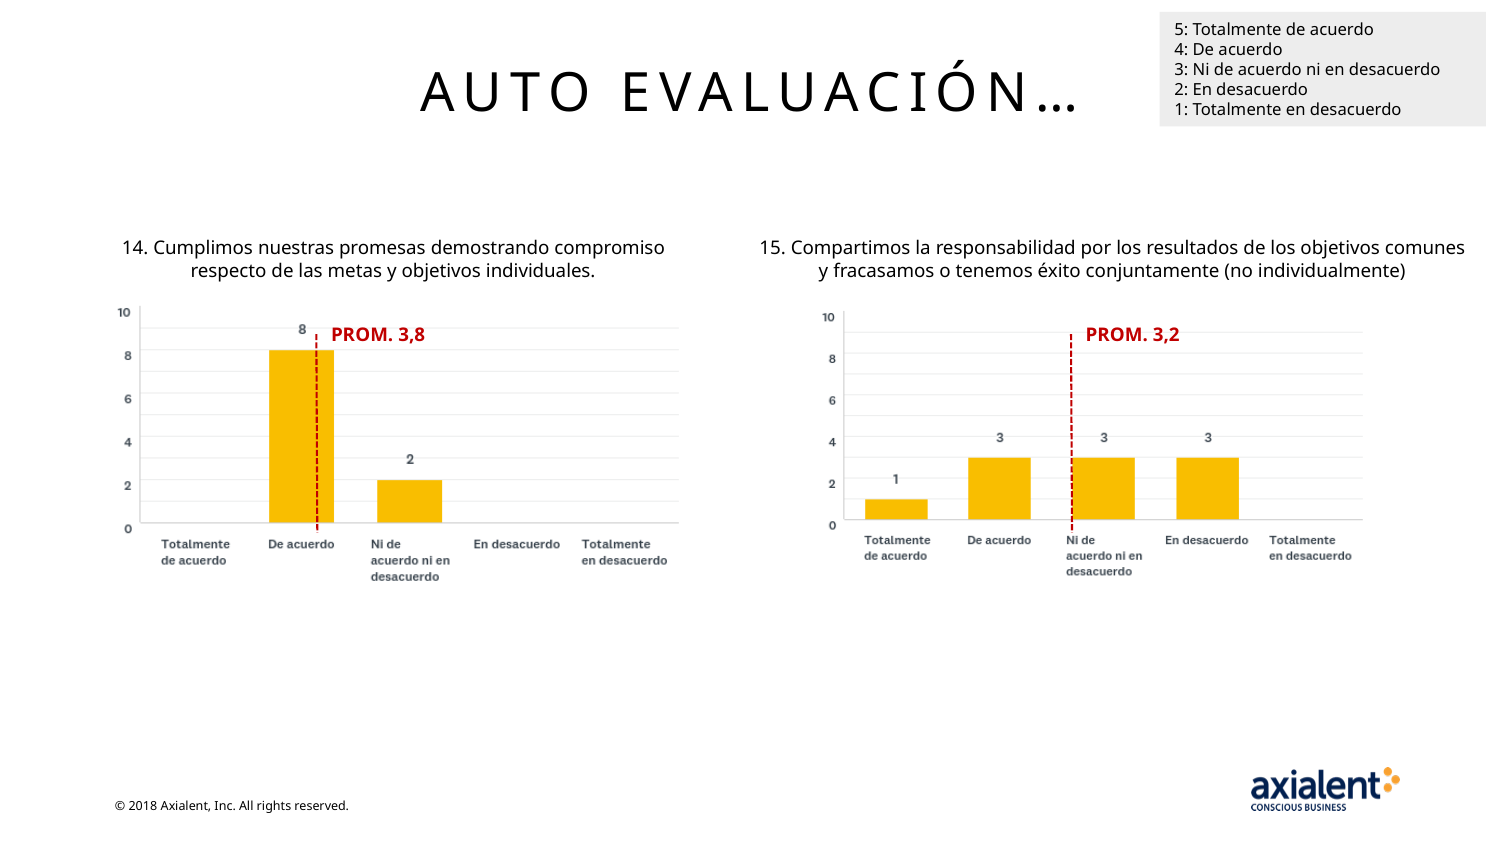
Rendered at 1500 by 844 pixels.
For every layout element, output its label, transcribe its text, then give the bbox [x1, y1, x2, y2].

text_box 5: Totalmente de acuerdo 4: De acuerdo 3: Ni de acuerdo ni en desacuerdo 2: En desacuerdo 1: Totalmente en desacuerdo [1159, 11, 1486, 127]
picture [101, 289, 684, 596]
picture [1251, 767, 1400, 811]
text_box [740, 228, 1484, 590]
title Auto evaluación… [99, 56, 1159, 123]
text_box 14. Cumplimos nuestras promesas demostrando compromiso respecto de las metas y objetivos individuales. [73, 228, 713, 289]
